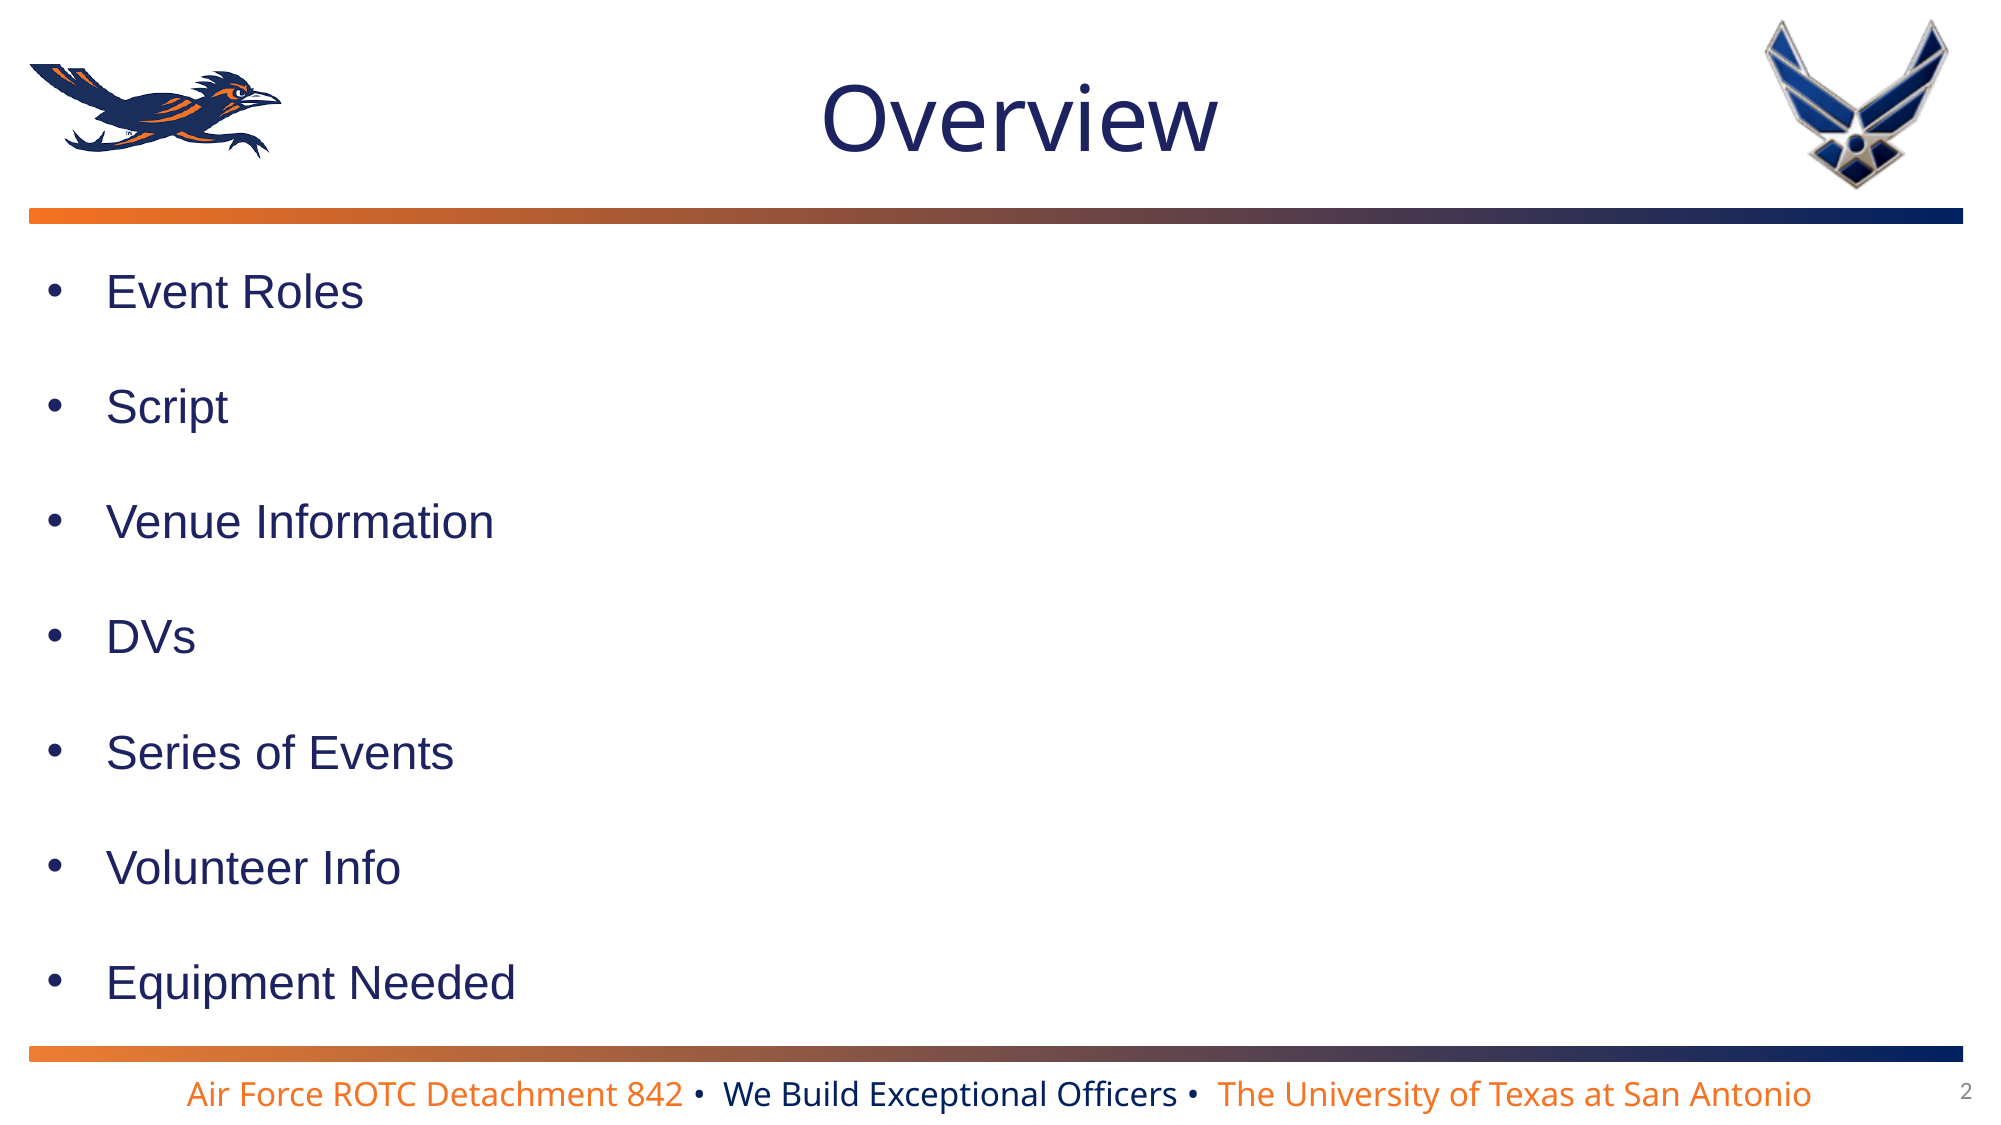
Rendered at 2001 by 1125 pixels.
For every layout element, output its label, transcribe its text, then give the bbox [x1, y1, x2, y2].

text_box Overview [313, 52, 1719, 178]
text_box [29, 208, 1964, 224]
picture [1724, 18, 1988, 205]
text_box Event Roles Script Venue Information DVs Series of Events Volunteer Info Equipment Needed [29, 253, 2000, 1021]
text_box Air Force ROTC Detachment 842 • We Build Exceptional Officers • The University of Texas at San Antonio [0, 1065, 2000, 1121]
text_box [29, 1046, 1964, 1062]
picture [29, 64, 282, 161]
slide_number ‹#› [1745, 1059, 1988, 1120]
